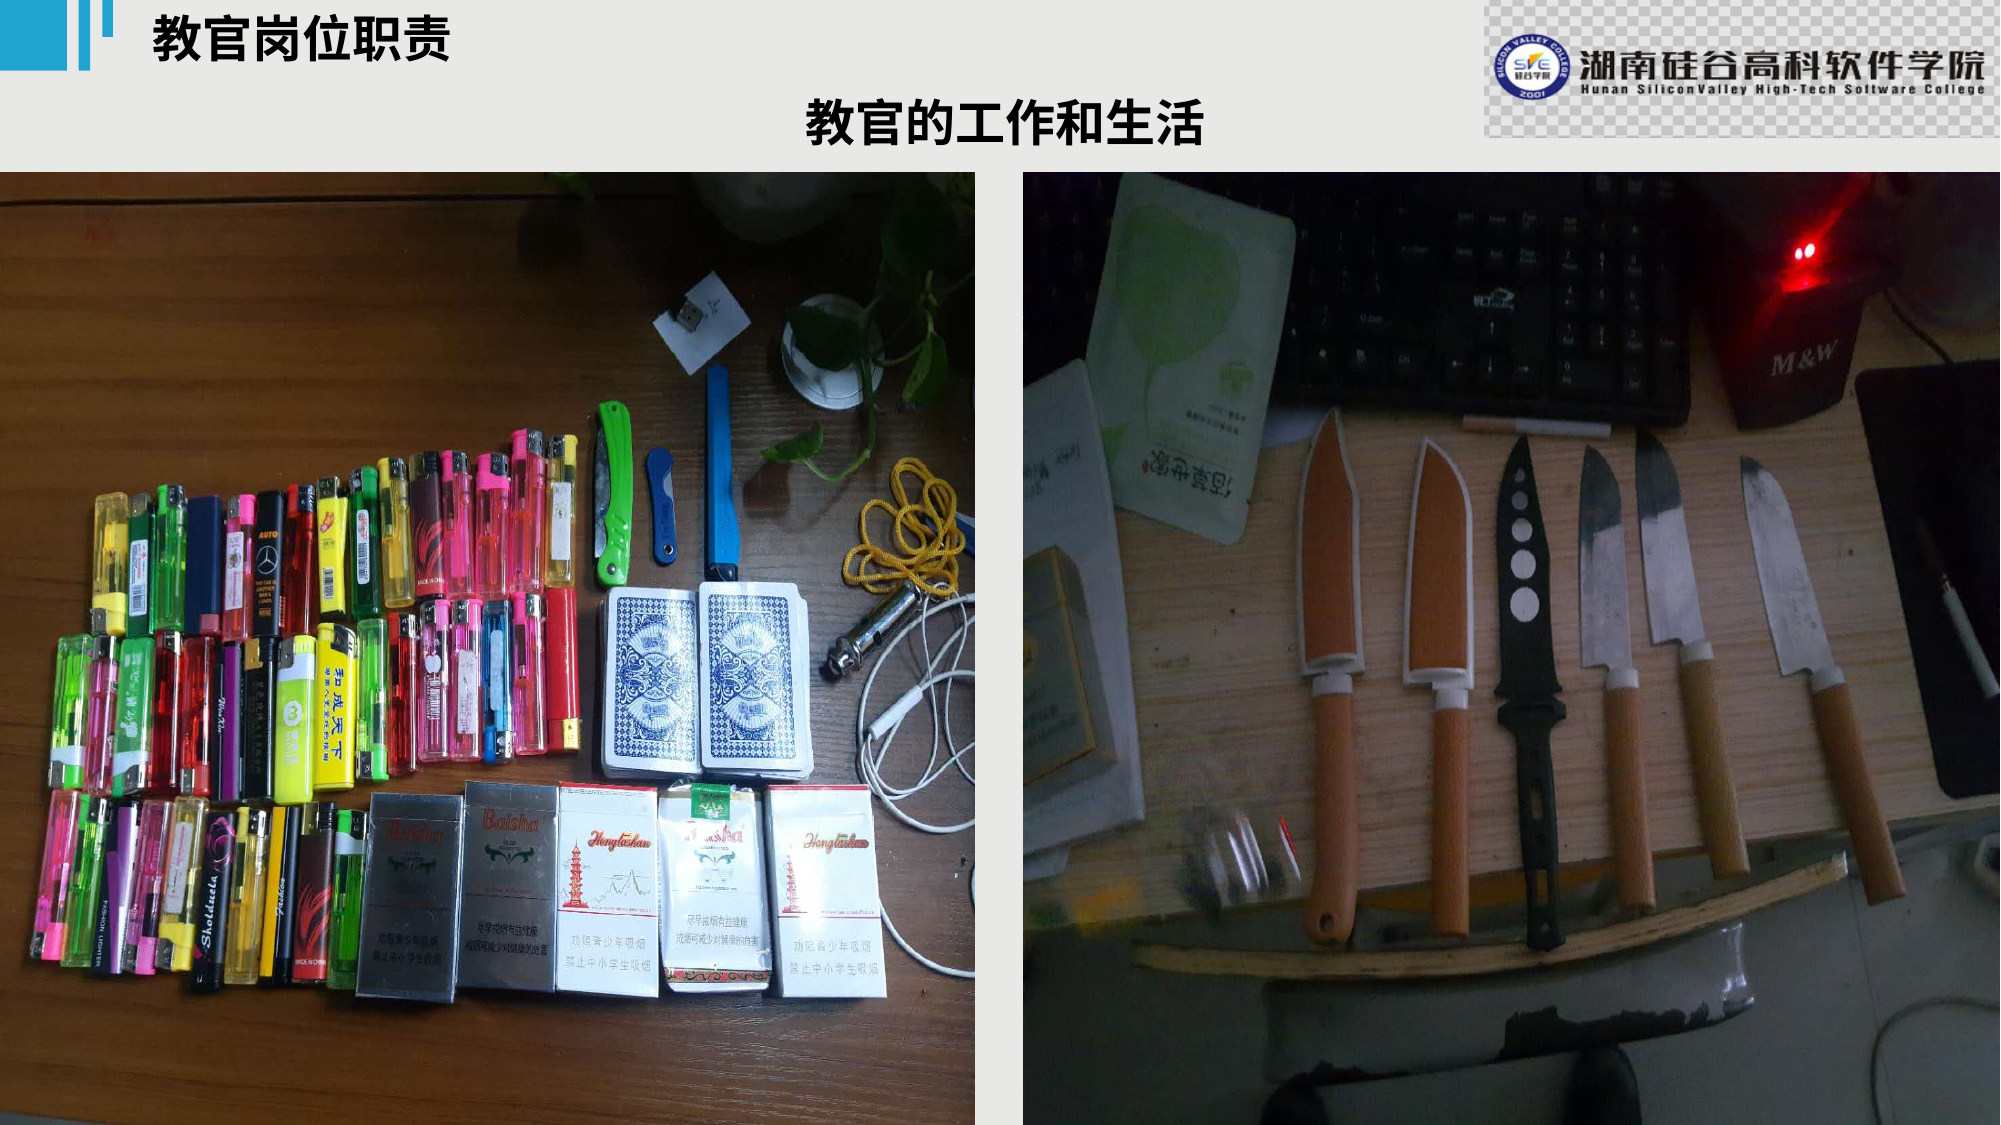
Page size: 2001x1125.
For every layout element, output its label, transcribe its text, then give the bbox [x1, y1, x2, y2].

text_box 教官的工作和生活 [790, 66, 1221, 159]
text_box 教官岗位职责 [137, 0, 563, 75]
text_box [77, 0, 92, 73]
picture [0, 172, 975, 1125]
text_box [100, 0, 115, 39]
picture [1483, 0, 2000, 138]
text_box [0, 0, 69, 73]
picture [1023, 172, 2000, 1125]
